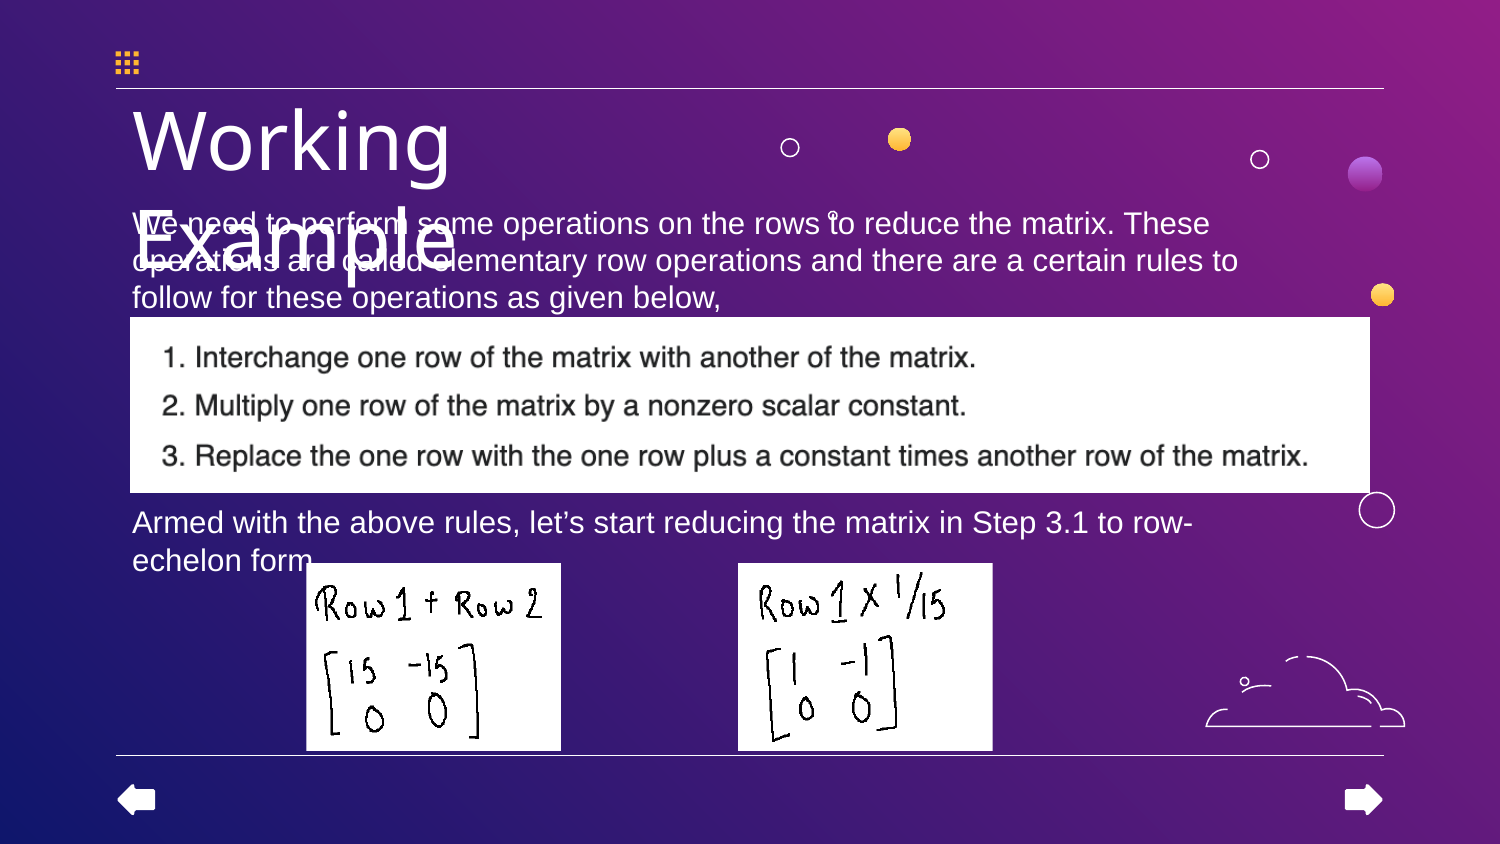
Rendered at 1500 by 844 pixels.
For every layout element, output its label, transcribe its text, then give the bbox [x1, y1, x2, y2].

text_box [115, 50, 139, 75]
text_box [888, 127, 912, 151]
text_box [117, 784, 156, 816]
subtitle We need to perform some operations on the rows to reduce the matrix. These operations are called elementary row operations and there are a certain rules to follow for these operations as given below, Armed with the above rules, let’s start reducing the matrix in Step 3.1 to row-echelon form. [117, 187, 1316, 693]
picture [130, 316, 1370, 493]
text_box [109, 45, 145, 81]
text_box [1205, 656, 1406, 727]
text_box [1344, 784, 1383, 816]
picture [306, 563, 562, 751]
title Working Example [117, 74, 750, 194]
text_box [1347, 156, 1383, 192]
text_box [1371, 284, 1395, 307]
picture [737, 563, 993, 751]
